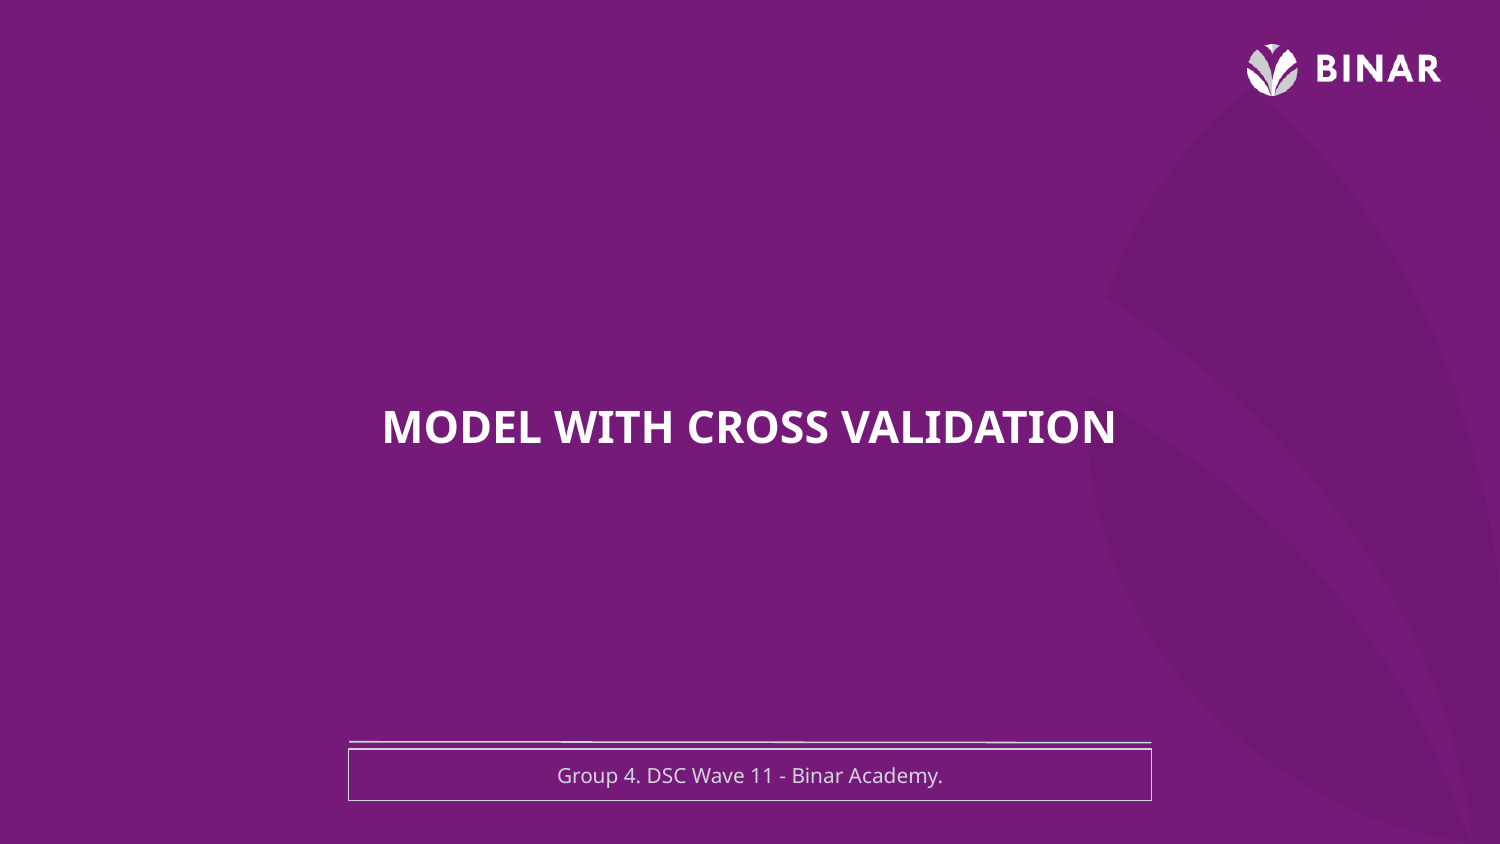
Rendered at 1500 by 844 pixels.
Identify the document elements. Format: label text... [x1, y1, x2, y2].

title Group 4. DSC Wave 11 - Binar Academy. [348, 749, 1152, 801]
text_box MODEL WITH CROSS VALIDATION [119, 167, 1381, 676]
picture [0, 0, 1500, 844]
